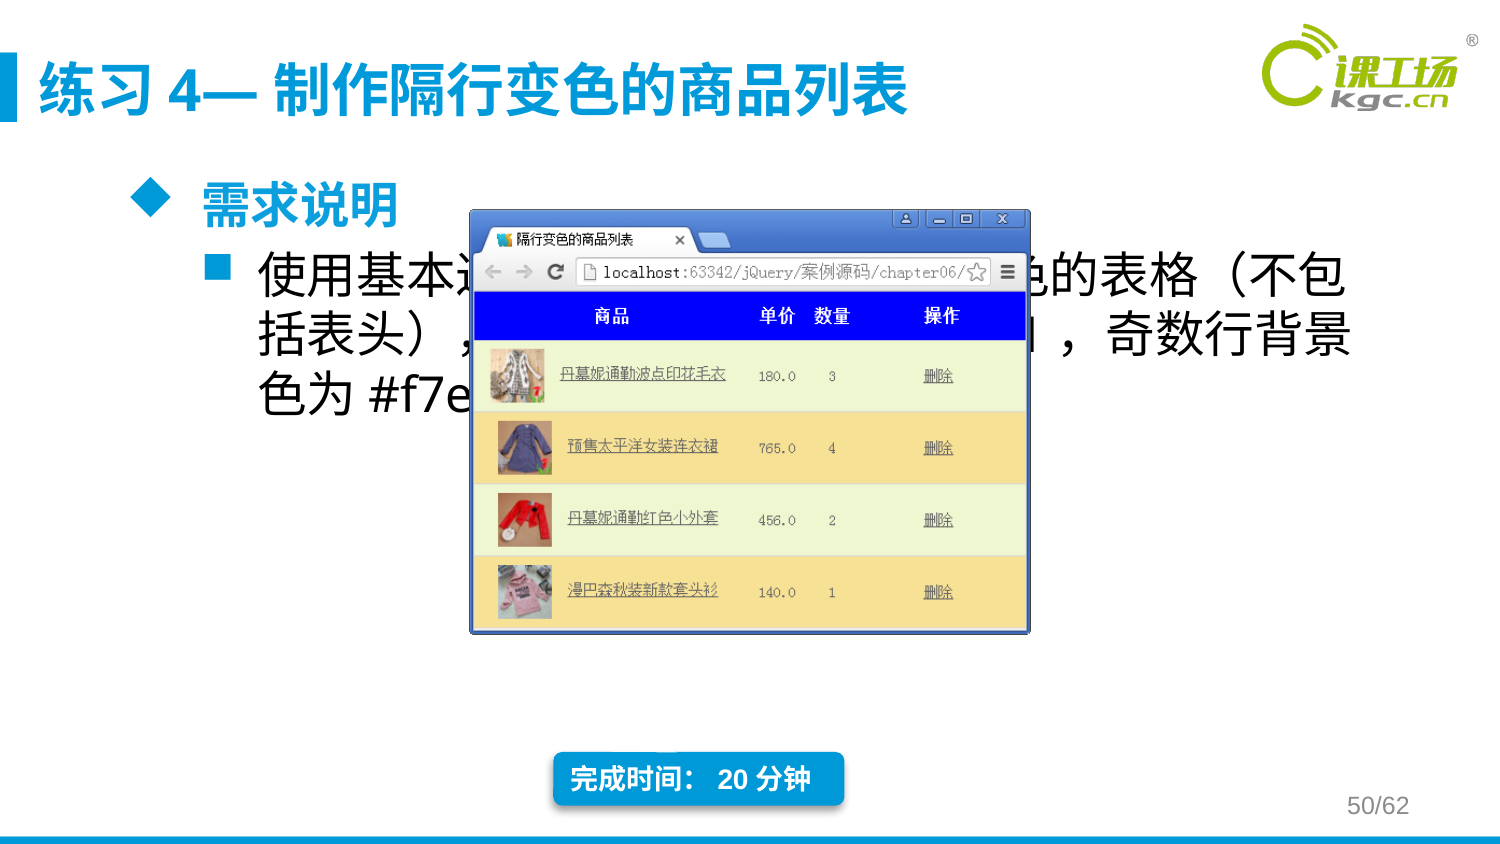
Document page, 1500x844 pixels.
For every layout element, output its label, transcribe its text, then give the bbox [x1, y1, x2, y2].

text_box 完成时间：20分钟 [553, 751, 845, 806]
list 需求说明 使用基本过滤选择器，实现隔行变色的表格（不包括表头），偶数行背景色为#eff7d1，奇数行背景色为#f7e195 [110, 166, 1385, 724]
slide_number 50/62 [1074, 782, 1425, 828]
title 练习4—制作隔行变色的商品列表 [37, 33, 1390, 151]
picture [0, 0, 1500, 836]
